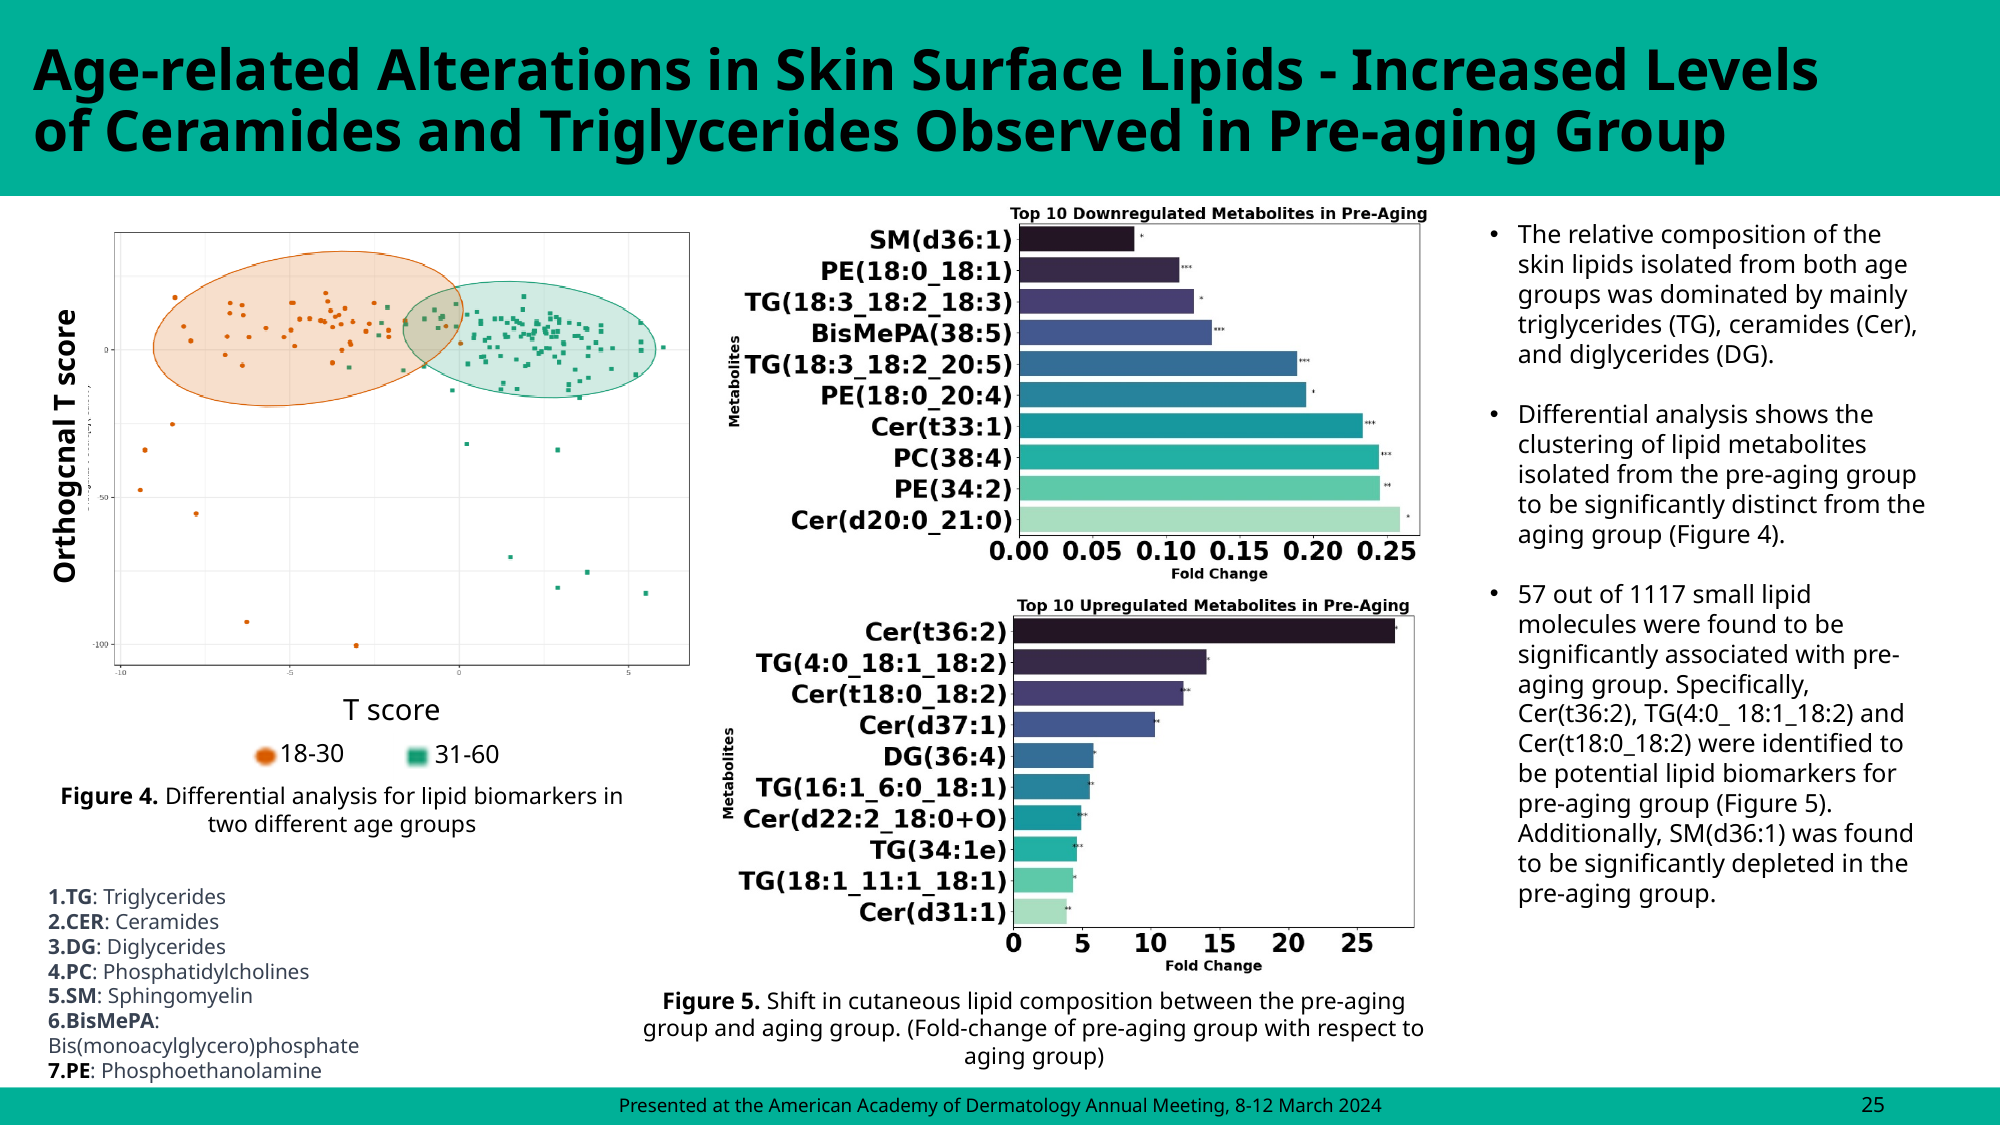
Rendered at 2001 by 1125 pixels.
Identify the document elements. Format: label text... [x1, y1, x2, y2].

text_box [249, 729, 548, 788]
text_box The relative composition of the skin lipids isolated from both age groups was dominated by mainly triglycerides (TG), ceramides (Cer), and diglycerides (DG). Differential analysis shows the clustering of lipid metabolites isolated from the pre-aging group to be significantly distinct from the aging group (Figure 4). 57 out of 1117 small lipid molecules were found to be significantly associated with pre-aging group. Specifically, Cer(t36:2), TG(4:0_ 18:1_18:2) and Cer(t18:0_18:2) were identified to be potential lipid biomarkers for pre-aging group (Figure 5). Additionally, SM(d36:1) was found to be significantly depleted in the pre-aging group. [1474, 211, 1948, 945]
text_box Figure 4. Differential analysis for lipid biomarkers in two different age groups [41, 774, 643, 845]
text_box Age-related Alterations in Skin Surface Lipids - Increased Levels of Ceramides and Triglycerides Observed in Pre-aging Group [33, 25, 1846, 172]
slide_number 25 [1768, 1093, 1900, 1119]
text_box Figure 5. Shift in cutaneous lipid composition between the pre-aging group and aging group. (Fold-change of pre-aging group with respect to aging group) [626, 979, 1443, 1077]
text_box TG: Triglycerides CER: Ceramides DG: Diglycerides PC: Phosphatidylcholines SM: Sphingomyelin BisMePA: Bis(monoacylglycero)phosphate PE: Phosphoethanolamine [33, 875, 444, 1091]
picture [716, 593, 1419, 978]
picture [722, 201, 1434, 586]
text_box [37, 232, 695, 736]
